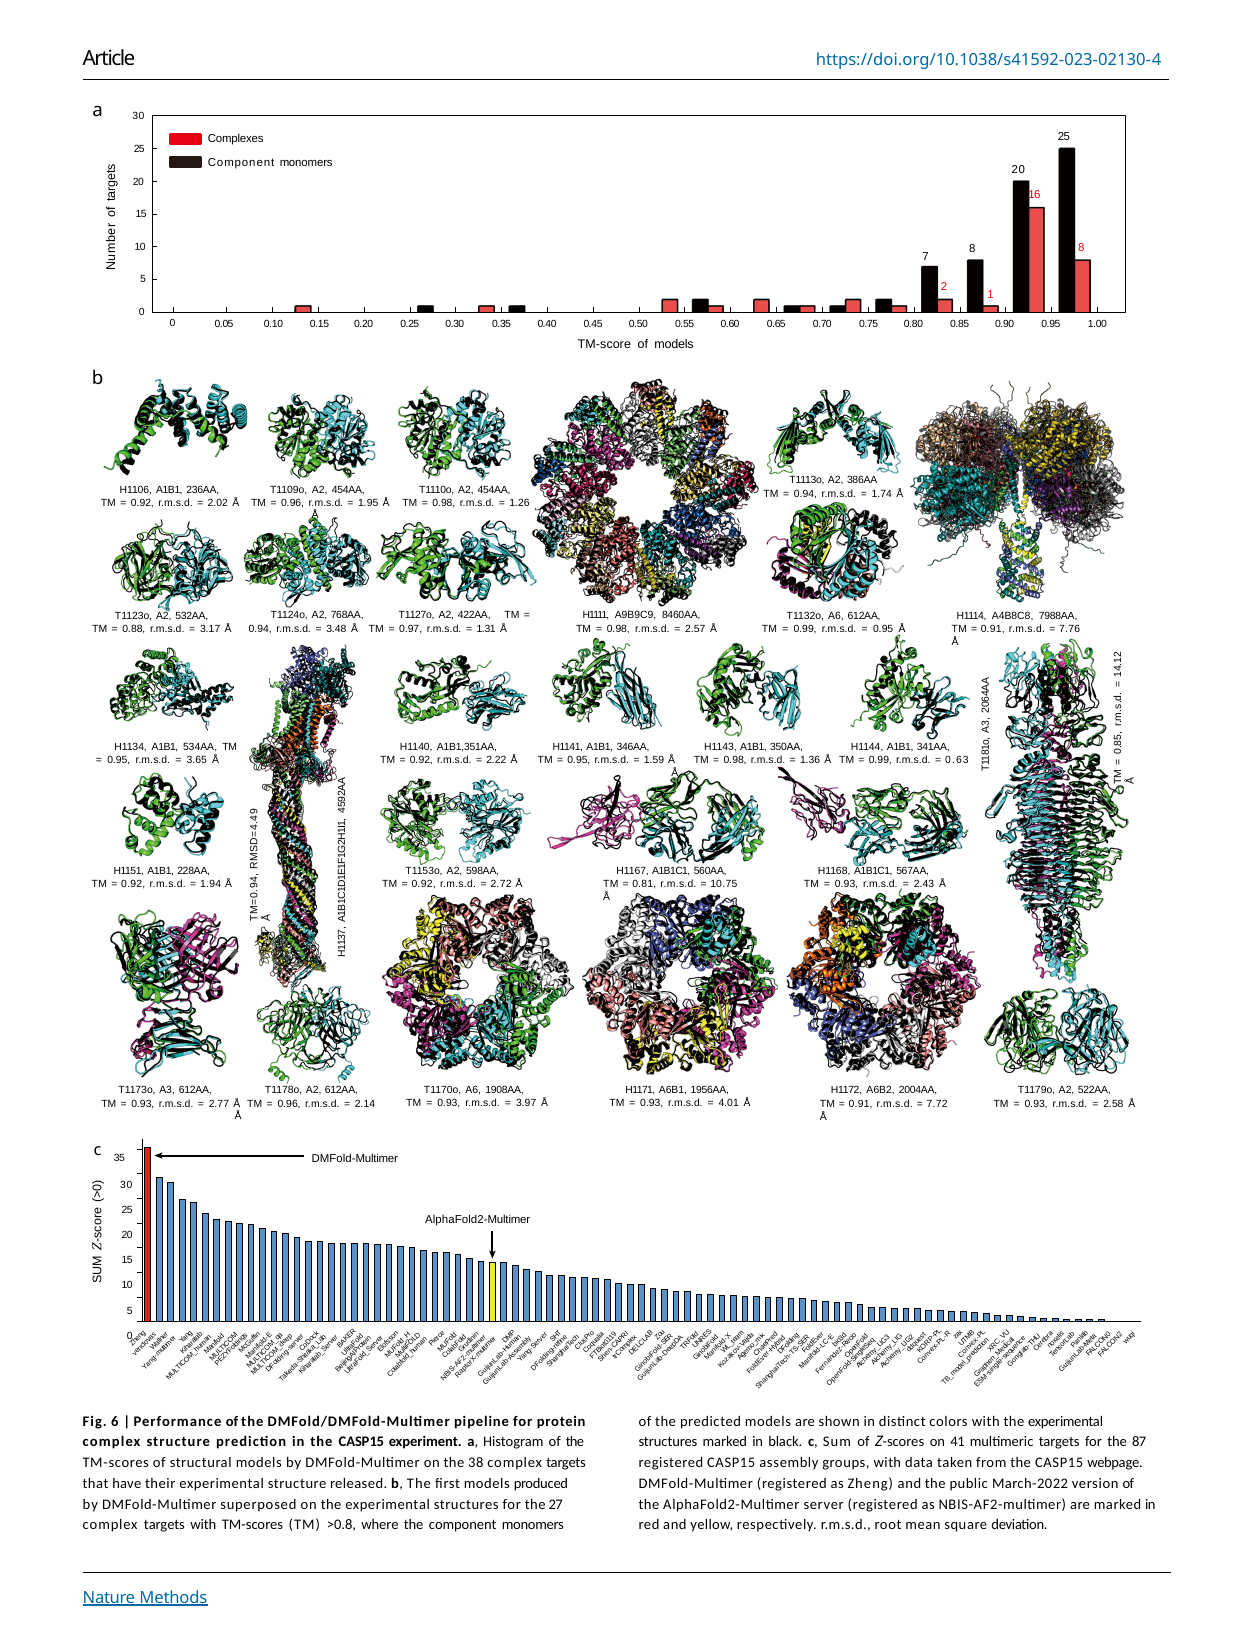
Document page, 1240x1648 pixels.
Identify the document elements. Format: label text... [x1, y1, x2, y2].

text_box MULTICOM_qa [244, 1332, 286, 1369]
text_box DELCLAB [627, 1332, 657, 1357]
text_box GuijunLab-Meta [1056, 1332, 1103, 1374]
text_box Grudinin [456, 1332, 482, 1353]
text_box DFolding [776, 1332, 805, 1356]
text_box bio3d [831, 1332, 849, 1347]
text_box UTMB [956, 1332, 976, 1347]
text_box 30 [130, 106, 149, 122]
text_box PEZYFoldings [214, 1332, 252, 1368]
text_box FoldEver [801, 1332, 829, 1355]
text_box ddquest [905, 1332, 932, 1354]
text_box 0.05 0.10 0.15 0.20 0.25 0.30 0.35 0.40 0.45 0.50 0.55 0.60 0.65 0.70 0.75 0.80 0.85 0.90 0.95 1.00 TM-score of models [212, 322, 1110, 352]
text_box b [89, 362, 107, 388]
text_box KORP-PL [915, 1332, 944, 1355]
text_box H1172, A6B2, 2004AA, TM = 0.91, r.m.s.d. = 7.72 Å [817, 1093, 959, 1123]
text_box Alchemy_LIG2 [878, 1332, 922, 1371]
text_box Elofsson [375, 1332, 403, 1354]
text_box MultiFOLD [393, 1332, 424, 1359]
text_box Manifold-X [703, 1332, 738, 1362]
text_box https://doi.org/10.1038/s41592-023-02130-4 [813, 47, 1172, 70]
text_box XRC_VU [985, 1332, 1013, 1354]
text_box BeijingAIProtein [333, 1332, 379, 1373]
text_box SHT [548, 1332, 566, 1344]
text_box RaptorX-multimer [453, 1332, 506, 1379]
text_box wuqi [1120, 1331, 1141, 1345]
text_box WL_team [720, 1332, 747, 1355]
text_box Yang-multimer [140, 1332, 185, 1371]
text_box 0 [167, 322, 180, 329]
text_box UltraFold [339, 1332, 367, 1356]
text_box TensorLab [1047, 1332, 1079, 1359]
text_box Graphen_Medical [972, 1332, 1022, 1378]
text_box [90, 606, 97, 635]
text_box Alchemy_LIG [869, 1332, 910, 1367]
text_box Colabfold_human [385, 1332, 435, 1378]
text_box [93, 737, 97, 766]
text_box Manifold-LC-E [797, 1332, 841, 1371]
text_box Coqualia [581, 1332, 609, 1355]
text_box Pierce [426, 1332, 449, 1348]
text_box Wallner [148, 1332, 172, 1351]
text_box Kiharalab_Server [296, 1332, 345, 1376]
text_box CoDock [297, 1332, 321, 1352]
text_box H1171, A6B1, 1956AA, TM = 0.93, r.m.s.d. = 4.01 Å [607, 1093, 752, 1109]
text_box Yang-Server [515, 1332, 552, 1364]
text_box Alchemy_LIG3 [854, 1332, 896, 1370]
text_box venclovas [130, 1332, 161, 1358]
text_box Article [80, 42, 151, 70]
text_box OpenFold-SingleSeq [824, 1332, 885, 1388]
text_box FALCON2 [1096, 1332, 1127, 1359]
text_box DFolding-refine [528, 1332, 574, 1373]
text_box ShanghaiTech [544, 1332, 585, 1369]
text_box Number of targets [102, 155, 125, 273]
text_box 25 [131, 139, 146, 155]
text_box TB_model_prediction [939, 1332, 1000, 1387]
text_box Fig. 6 | Performance of the DMFold/DMFold-Multimer pipeline for protein complex structure prediction in the CASP15 experiment. a, Histogram of the TM-scores of structural models by DMFold-Multimer on the 38 complex targets that have their experimental structure released. b, The first models produced by DMFold-Multimer superposed on the experimental structures for the 27 complex targets with TM-scores (TM) >0.8, where the component monomers [80, 1405, 604, 1533]
text_box 15 [133, 204, 146, 220]
text_box noxelis [1045, 1332, 1067, 1349]
text_box T1170o, A6, 1908AA, TM = 0.93, r.m.s.d. = 3.97 Å [404, 1093, 550, 1109]
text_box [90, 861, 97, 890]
text_box UltraFold_Server [342, 1332, 390, 1376]
text_box T1173o, A3, 612AA, T1178o, A2, 612AA, TM = 0.93, r.m.s.d. = 2.77 Å TM = 0.96, r.m.s.d. = 2.14 Å [93, 1080, 381, 1122]
text_box Convex-PL-R [915, 1332, 952, 1366]
text_box DMP [500, 1332, 515, 1343]
text_box Agemo_mix [735, 1332, 770, 1362]
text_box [136, 1138, 1142, 1323]
text_box GuijunLab-DeepDA [635, 1332, 690, 1383]
text_box T1179o, A2, 522AA, TM = 0.93, r.m.s.d. = 2.58 Å [991, 1080, 1137, 1110]
text_box MUFold [435, 1332, 463, 1354]
text_box 20 [130, 171, 146, 187]
text_box 0 [136, 302, 148, 318]
text_box Cerebra [1031, 1332, 1056, 1353]
text_box Kozakov-Vajda [716, 1332, 758, 1370]
text_box Manifold-E [243, 1332, 278, 1361]
text_box Panlab [1068, 1332, 1091, 1349]
text_box Yang [178, 1332, 195, 1345]
text_box MULTICOM_deep [248, 1332, 298, 1377]
text_box a [90, 95, 106, 121]
text_box OpenFold [842, 1332, 873, 1358]
text_box Fernandez-Recio [813, 1332, 863, 1376]
text_box FALCON0 [1084, 1332, 1115, 1358]
text_box of the predicted models are shown in distinct colors with the experimental structures marked in black. c, Sum of Z-scores on 41 multimeric targets for the 87 registered CASP15 assembly groups, with data taken from the CASP15 webpage. DMFold-Multimer (registered as Zheng) and the public March-2022 version of the AlphaFold2-Multimer server (registered as NBIS-AF2-multimer) are marked in red and yellow, respectively. r.m.s.d., root mean square deviation. [636, 1405, 1171, 1533]
text_box Kiharalab [178, 1332, 206, 1355]
text_box GuijunLab-Assembly [481, 1332, 540, 1387]
text_box 10 [132, 237, 146, 253]
text_box GinobiFold-SER [632, 1332, 678, 1373]
text_box DFolding-server [263, 1332, 312, 1374]
text_box FoldEver-Hybrid [744, 1332, 795, 1376]
text_box Zou [653, 1332, 668, 1342]
text_box Manifold [202, 1332, 231, 1356]
text_box UNRES [690, 1332, 715, 1350]
text_box McGuffin [236, 1332, 265, 1355]
text_box trComplex [610, 1332, 645, 1361]
text_box GinobiFold [691, 1332, 727, 1362]
text_box ClusPro [572, 1332, 597, 1352]
text_box Nature Methods [80, 1582, 210, 1610]
text_box TRFold [678, 1332, 701, 1352]
text_box GuijunLab-Human [475, 1332, 528, 1379]
text_box Gonglab-THU [1005, 1332, 1044, 1369]
text_box Convex-PL [956, 1332, 987, 1359]
text_box NBIS-AF2-multimer [438, 1332, 493, 1382]
text_box MUFold_H [382, 1332, 413, 1360]
text_box BAKER [335, 1332, 359, 1350]
text_box ChaePred [751, 1332, 783, 1358]
text_box zax [951, 1332, 965, 1341]
text_box Shen-CAPRI [595, 1332, 632, 1364]
picture [102, 378, 1129, 1084]
text_box ColabFold [440, 1332, 471, 1360]
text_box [151, 115, 1126, 313]
text_box Zheng [127, 1331, 148, 1348]
text_box ShanghaiTech-TS-SER [753, 1332, 819, 1391]
text_box c 35 30 25 20 15 10 5 0 [87, 1130, 138, 1342]
text_box ESM-single-sequence [972, 1332, 1034, 1389]
text_box MULTICOM_human [163, 1332, 219, 1382]
text_box MULTICOM [207, 1332, 244, 1363]
text_box FTBiot0119 [587, 1332, 620, 1361]
text_box Takeda-Shitaka_Lab [277, 1332, 333, 1384]
text_box 5 [137, 269, 146, 285]
